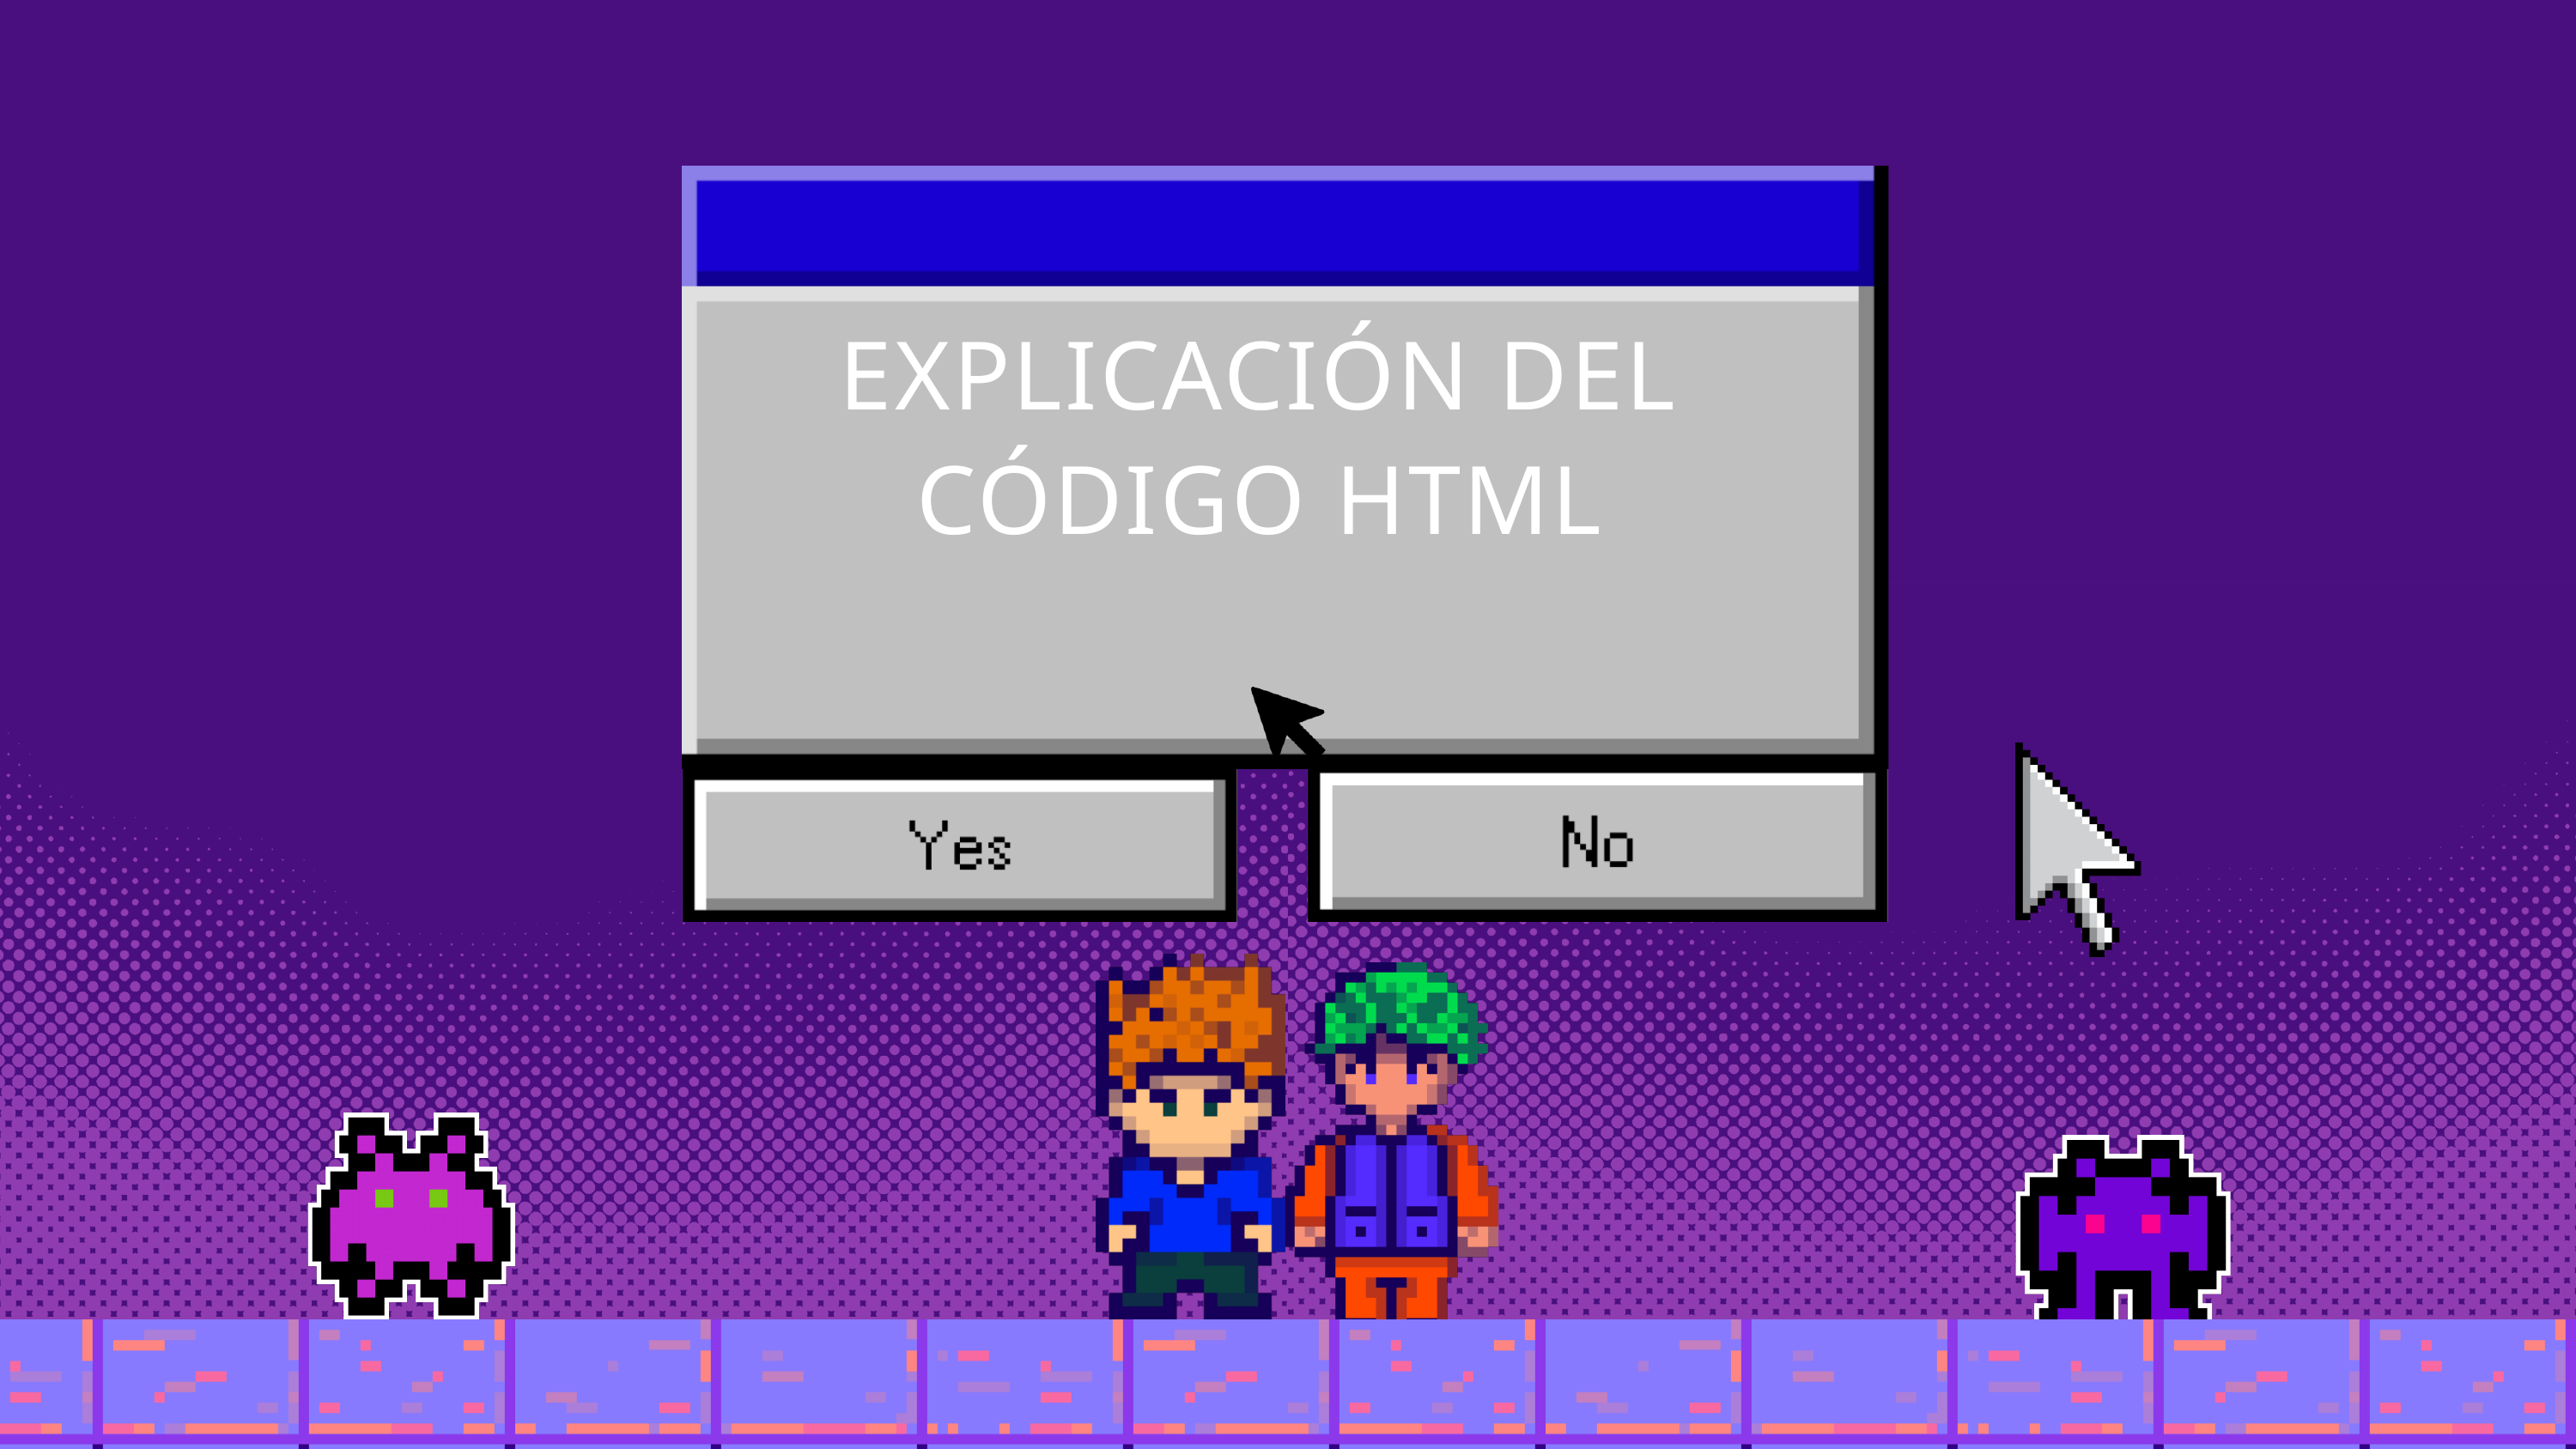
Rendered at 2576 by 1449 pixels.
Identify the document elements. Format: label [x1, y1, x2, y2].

text_box [681, 165, 1889, 923]
text_box [1285, 962, 1498, 1319]
text_box [1546, 1319, 2576, 1449]
text_box [307, 1113, 515, 1319]
picture [1223, 659, 1353, 789]
text_box [1096, 954, 1285, 1319]
text_box [2015, 743, 2142, 957]
text_box [1288, 583, 2576, 1319]
text_box [516, 1319, 1546, 1449]
text_box [0, 575, 1288, 1319]
text_box [2015, 1135, 2231, 1319]
text_box [0, 1319, 516, 1449]
